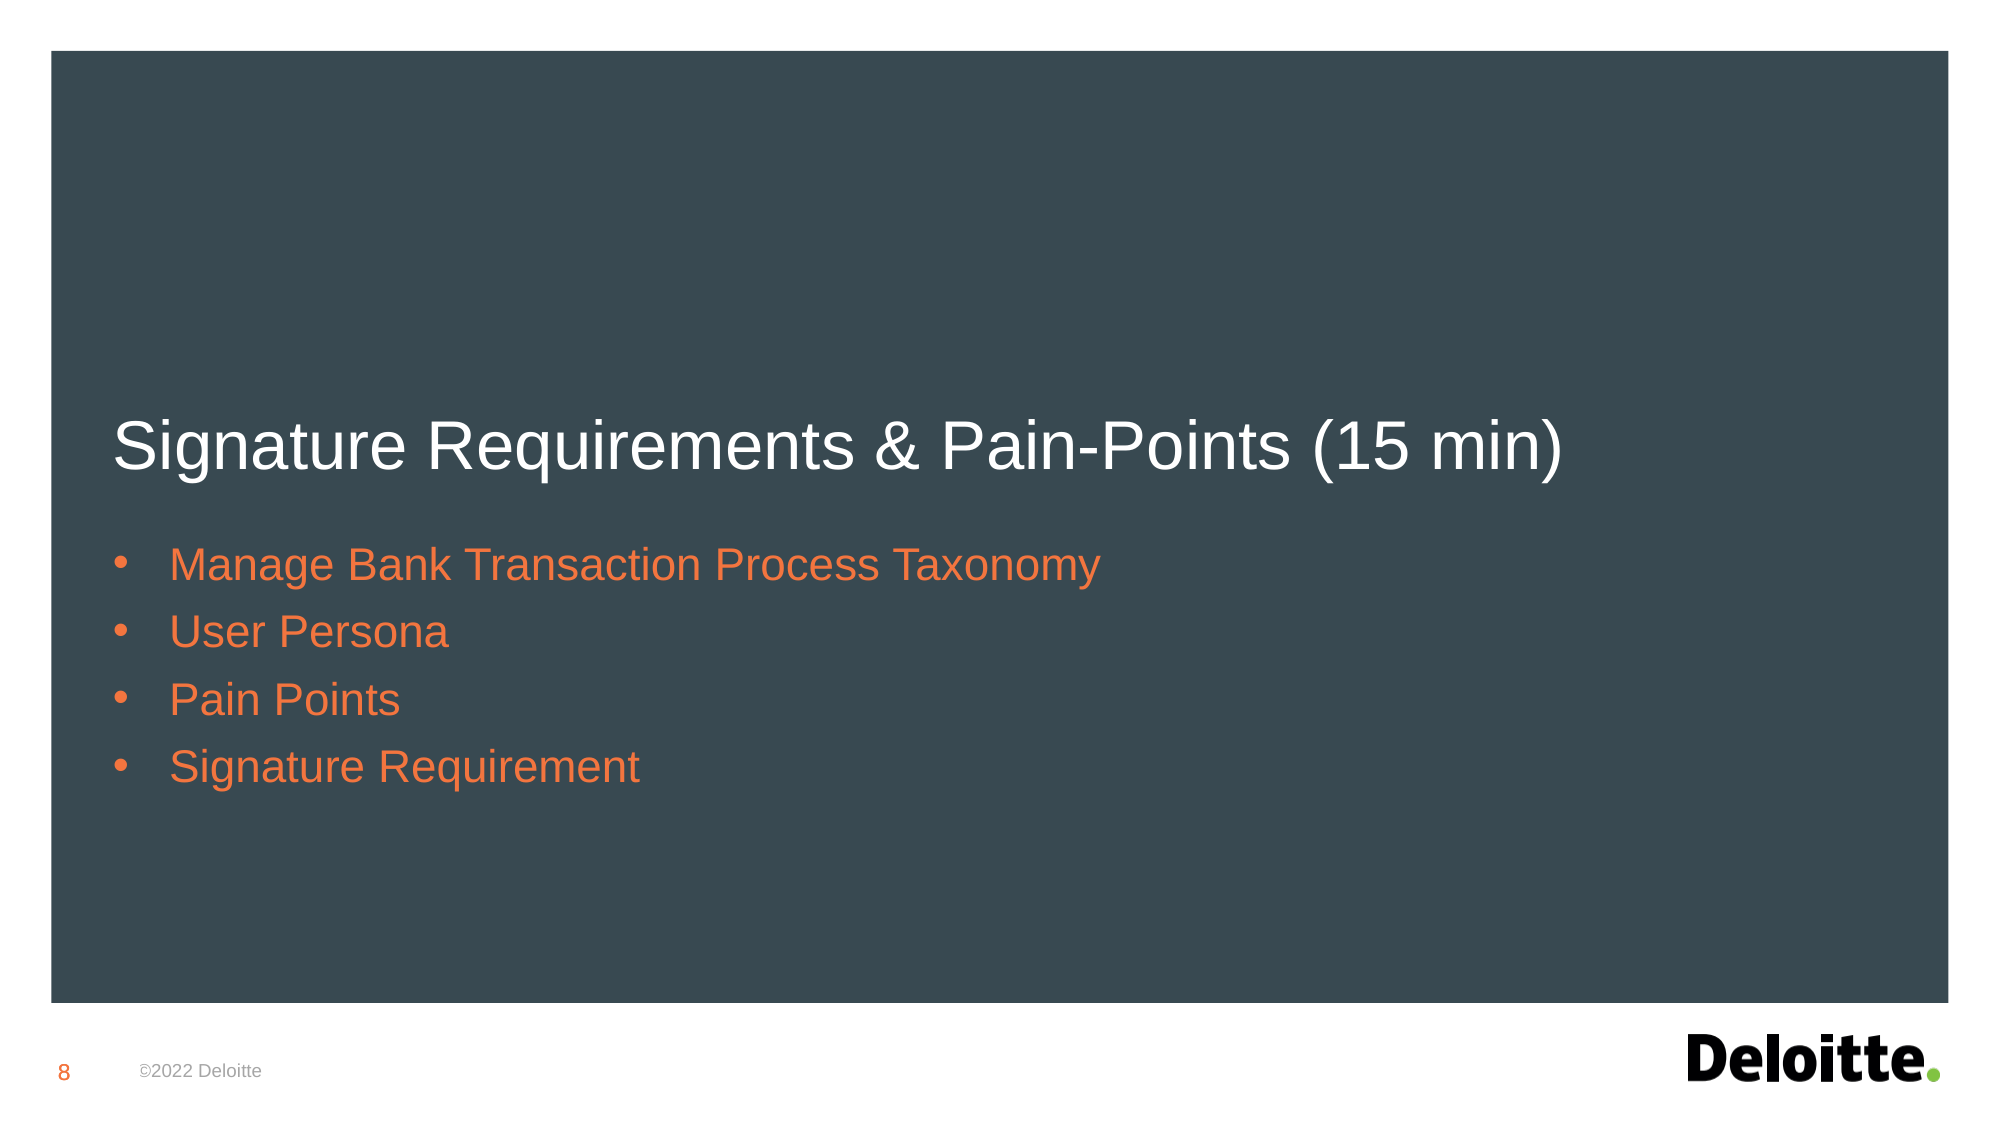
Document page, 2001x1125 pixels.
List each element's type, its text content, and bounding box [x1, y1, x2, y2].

text_box Manage Bank Transaction Process Taxonomy User Persona Pain Points Signature Requirement [112, 534, 1766, 793]
list Signature Requirements & Pain-Points (15 min) [112, 366, 1685, 519]
